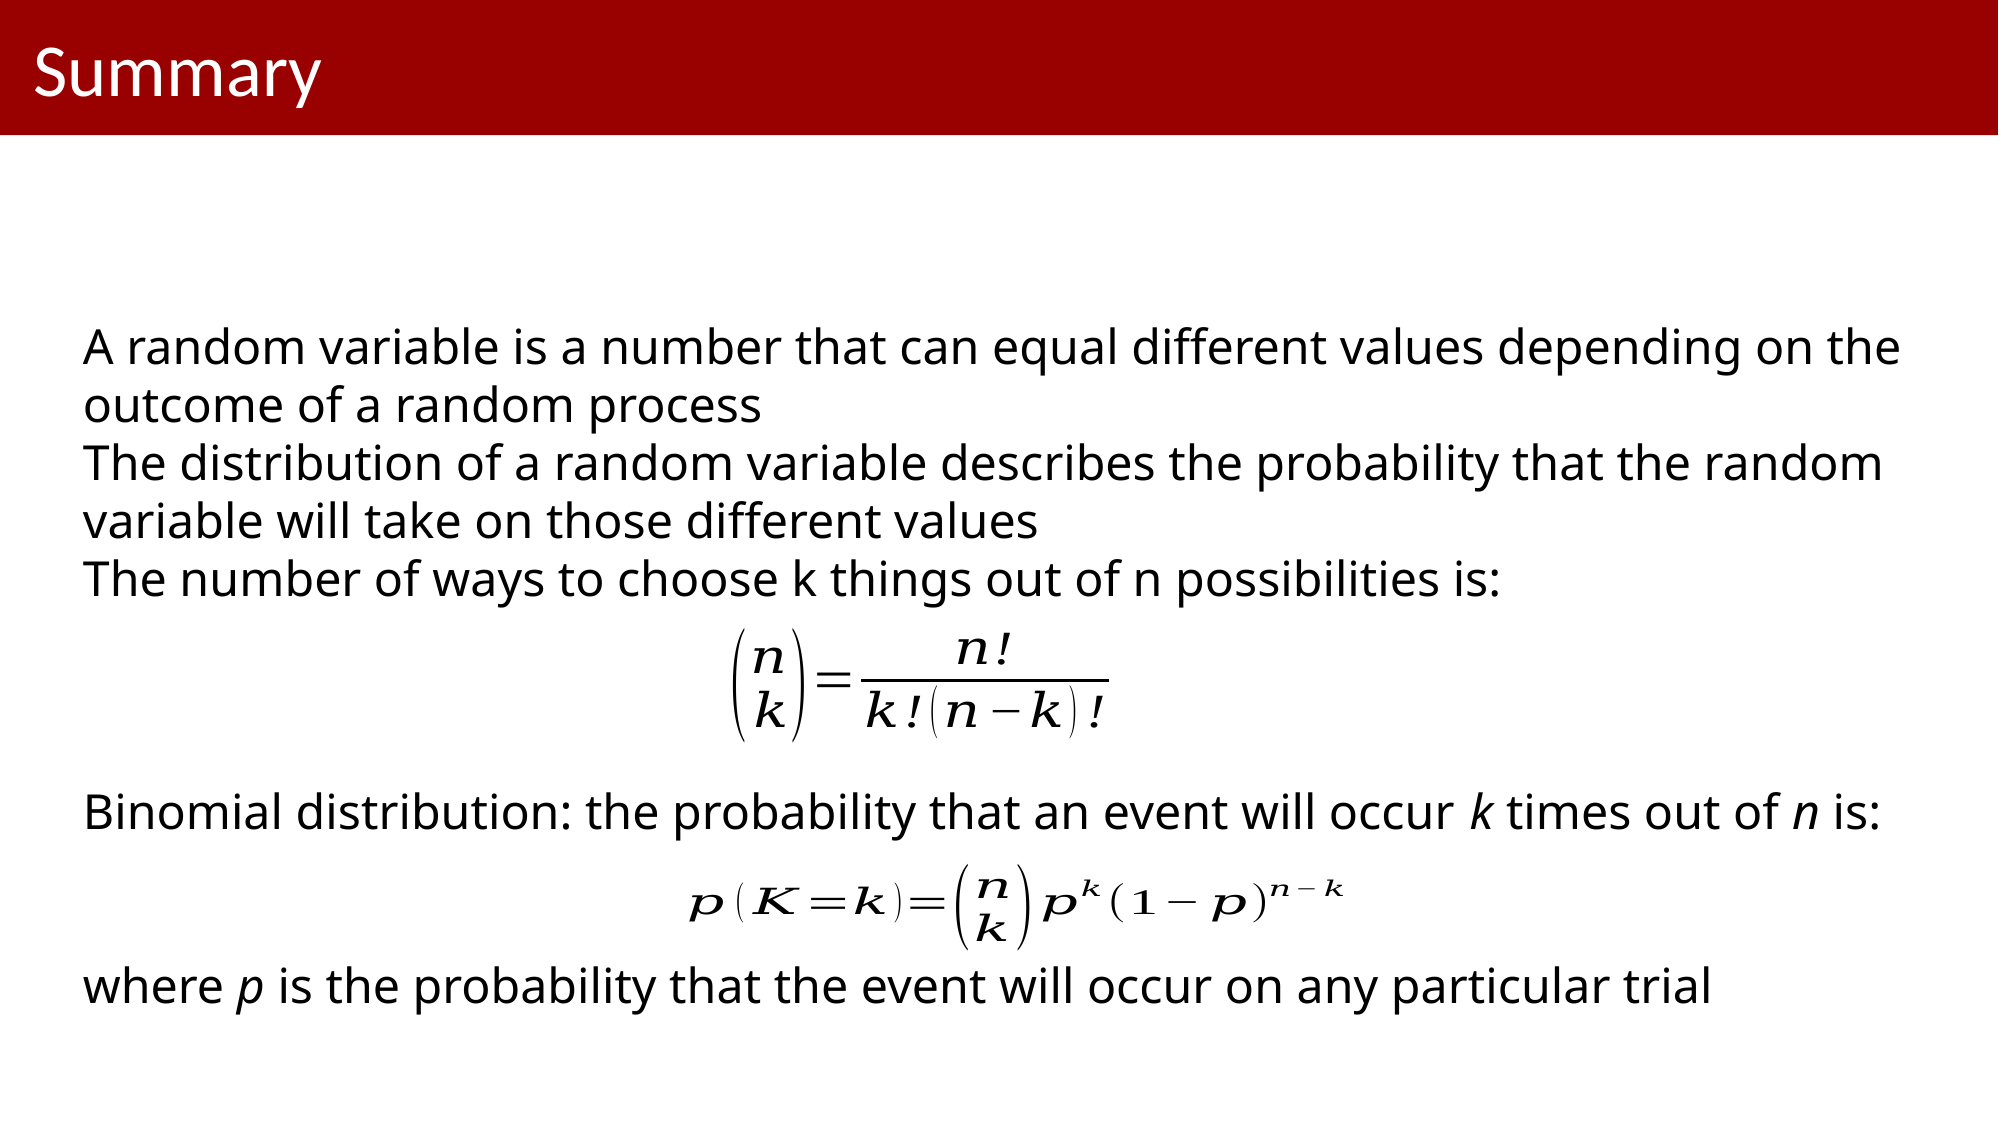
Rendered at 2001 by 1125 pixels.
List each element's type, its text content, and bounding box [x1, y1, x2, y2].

title Summary [33, 21, 1243, 112]
list A random variable is a number that can equal different values depending on the outcome of a random process The distribution of a random variable describes the probability that the random variable will take on those different values The number of ways to choose k things out of n possibilities is: Binomial distribution: the probability that an event will occur k times out of n is: where p is the probability that the event will occur on any particular trial [82, 315, 1949, 1021]
